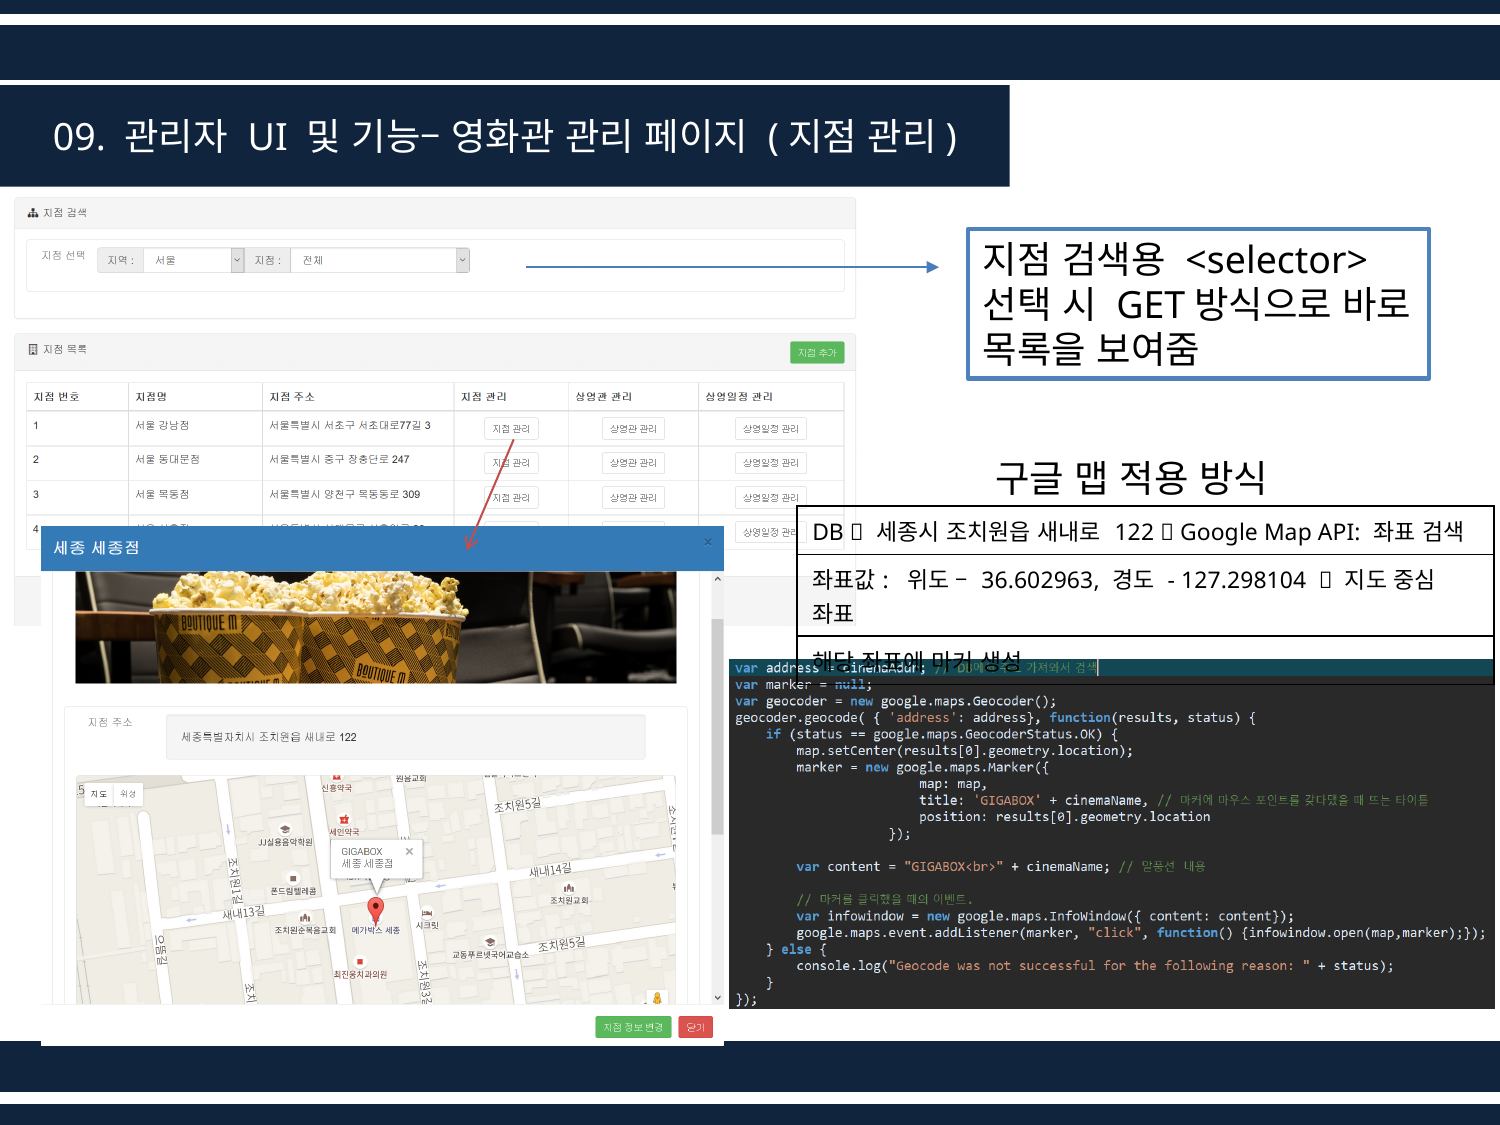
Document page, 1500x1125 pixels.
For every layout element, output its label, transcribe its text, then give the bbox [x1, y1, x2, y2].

text_box [0, 1092, 1500, 1104]
text_box 구글 맵 적용 방식 [980, 447, 1311, 507]
table_cell 좌표값: 위도 – 36.602963, 경도 - 127.298104  지도 중심 좌표 [798, 555, 1493, 635]
text_box 09. 관리자 UI 및 기능– 영화관 관리 페이지 (지점 관리) [0, 83, 1012, 189]
table_header DB  세종시 조치원읍 새내로 122  Google Map API: 좌표 검색 [865, 507, 1493, 554]
text_box 지점 검색용 <selector> 선택 시 GET방식으로 바로 목록을 보여줌 [966, 227, 1431, 381]
picture [729, 659, 1495, 1009]
text_box [0, 80, 1500, 1041]
picture [9, 195, 862, 1046]
table_cell 해당 좌표에 마커 생성 [798, 637, 1493, 659]
text_box [0, 14, 1500, 25]
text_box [466, 439, 514, 551]
